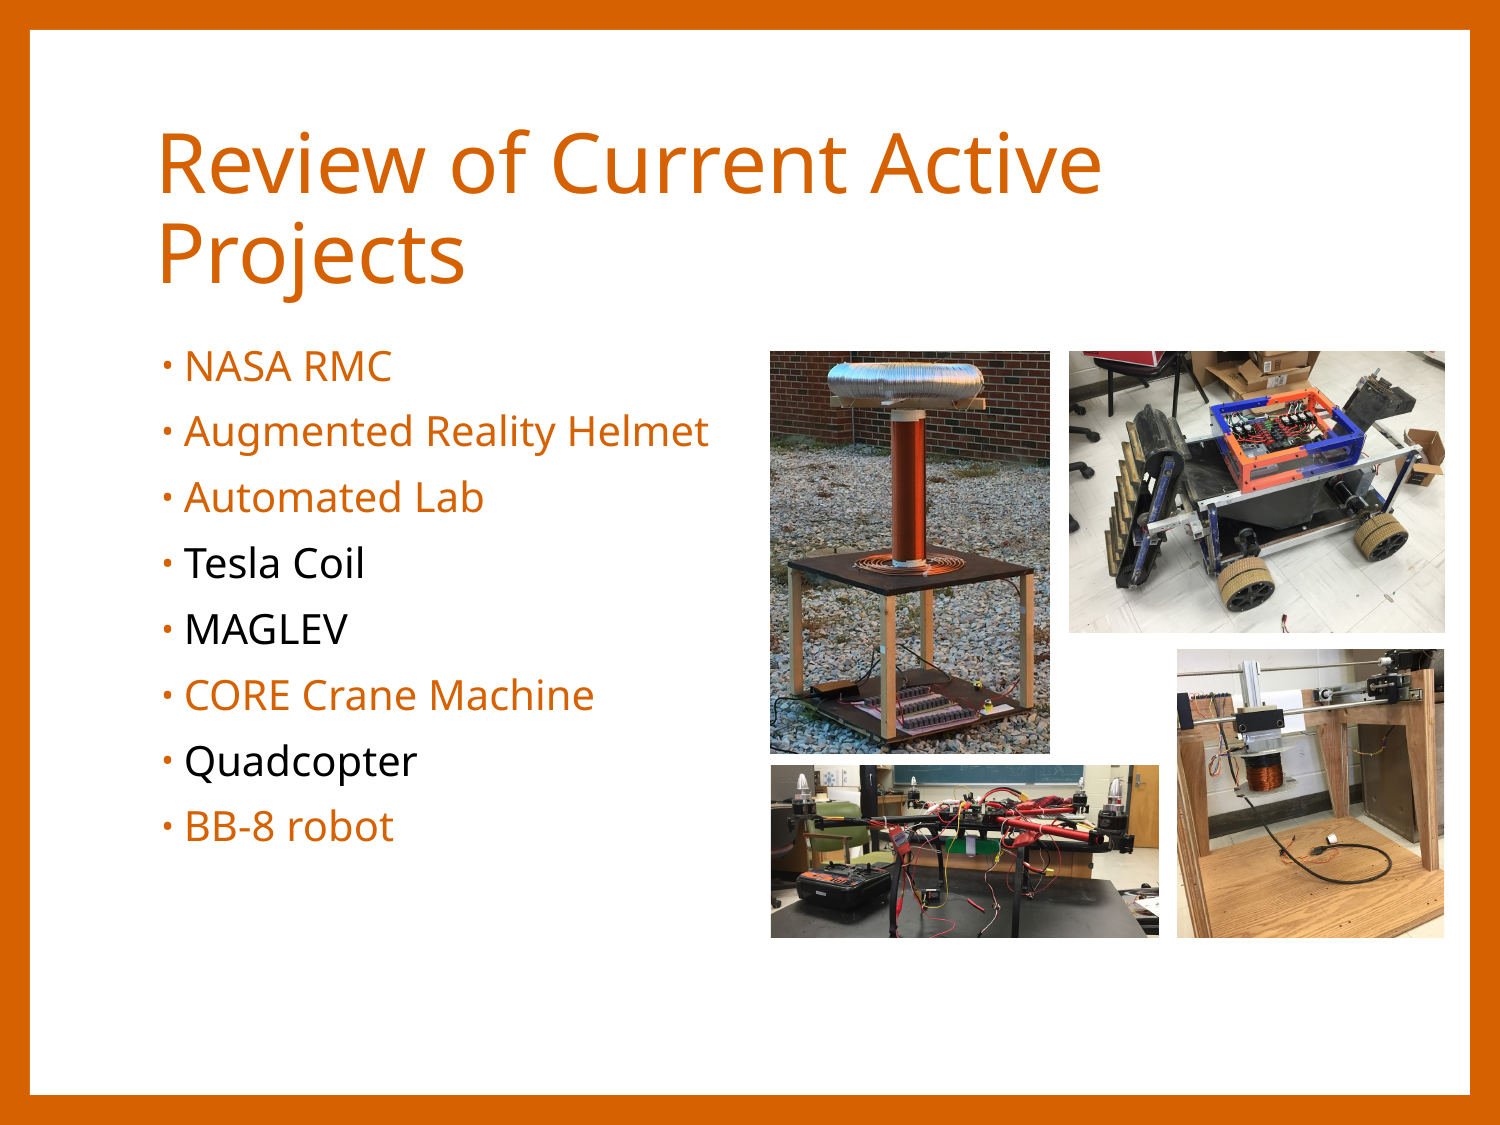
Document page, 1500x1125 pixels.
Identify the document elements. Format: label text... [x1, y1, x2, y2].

picture [770, 764, 1160, 938]
picture [1176, 649, 1445, 938]
title Review of Current Active Projects [140, 99, 1356, 323]
picture [770, 351, 1051, 755]
list NASA RMC Augmented Reality Helmet Automated Lab Tesla Coil MAGLEV CORE Crane Machine Quadcopter BB-8 robot [140, 337, 1356, 1000]
picture [1069, 351, 1445, 633]
